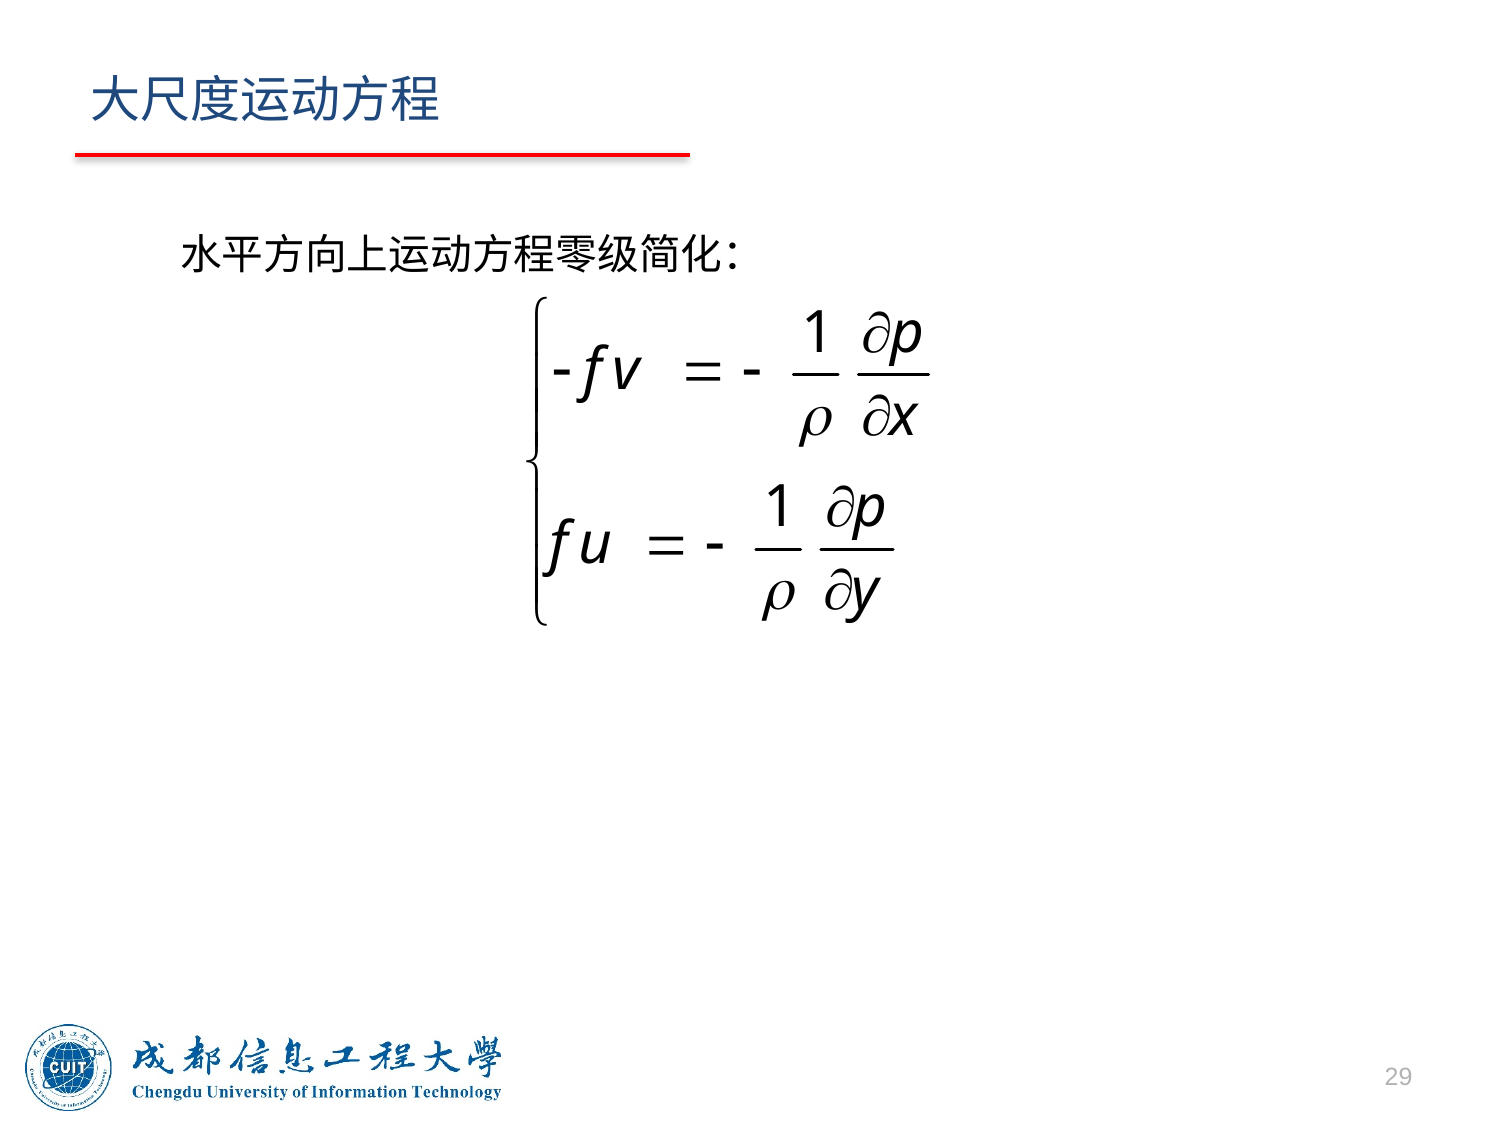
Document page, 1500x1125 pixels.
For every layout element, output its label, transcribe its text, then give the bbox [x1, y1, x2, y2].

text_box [513, 285, 944, 639]
title 大尺度运动方程 [75, 45, 1425, 150]
text_box 水平方向上运动方程零级简化： [165, 195, 820, 353]
picture [25, 1024, 501, 1111]
slide_number 29 [1277, 1045, 1428, 1106]
